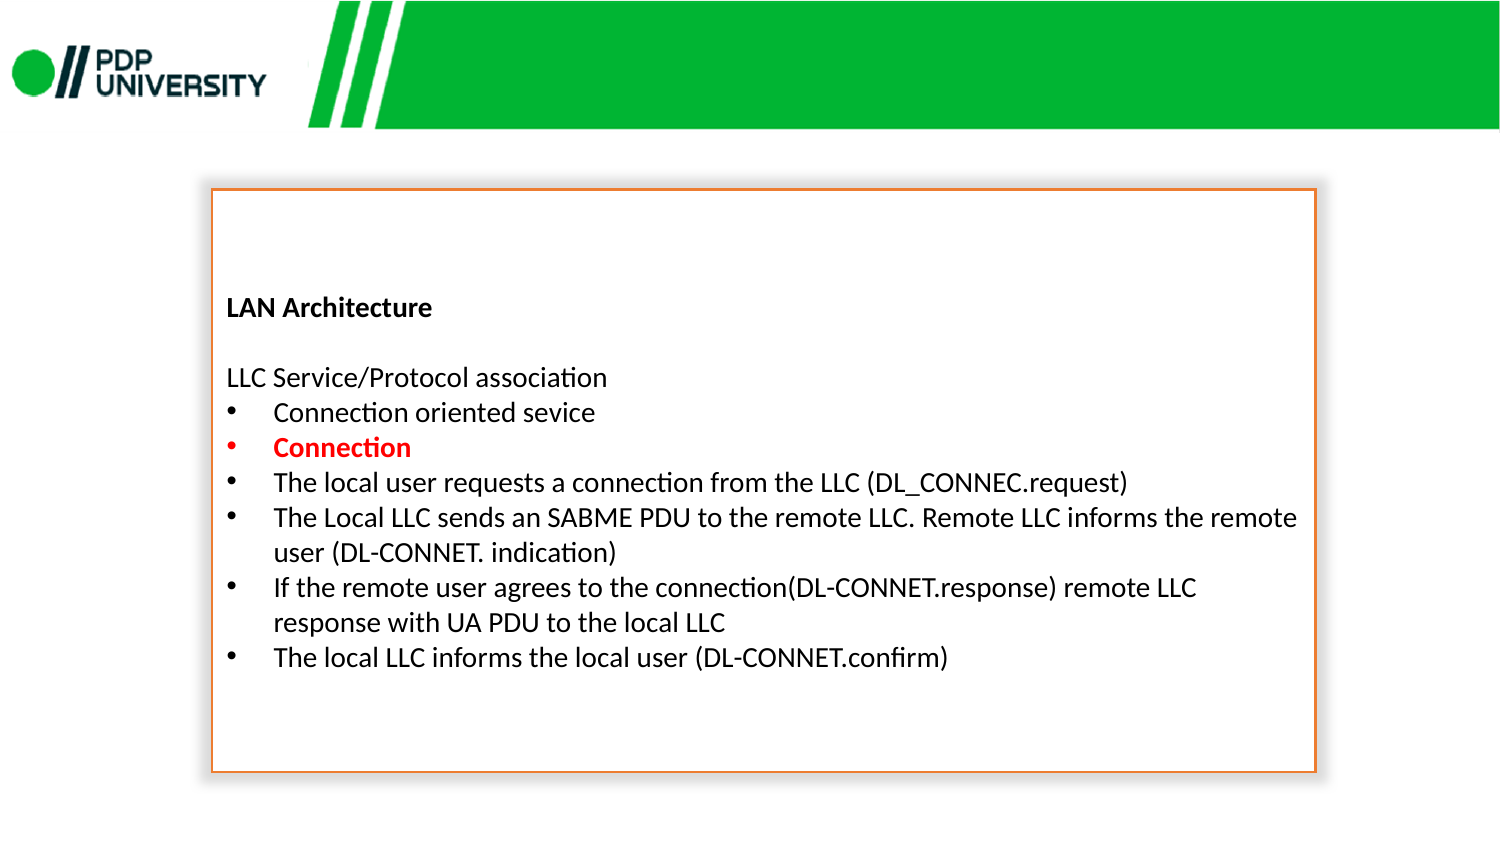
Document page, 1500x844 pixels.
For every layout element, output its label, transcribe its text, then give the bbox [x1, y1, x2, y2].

picture [0, 0, 1500, 133]
text_box LAN Architecture LLC Service/Protocol association Connection oriented sevice Connection The local user requests a connection from the LLC (DL_CONNEC.request) The Local LLC sends an SABME PDU to the remote LLC. Remote LLC informs the remote user (DL-CONNET. indication) If the remote user agrees to the connection(DL-CONNET.response) remote LLC response with UA PDU to the local LLC The local LLC informs the local user (DL-CONNET.confirm) [211, 188, 1317, 773]
